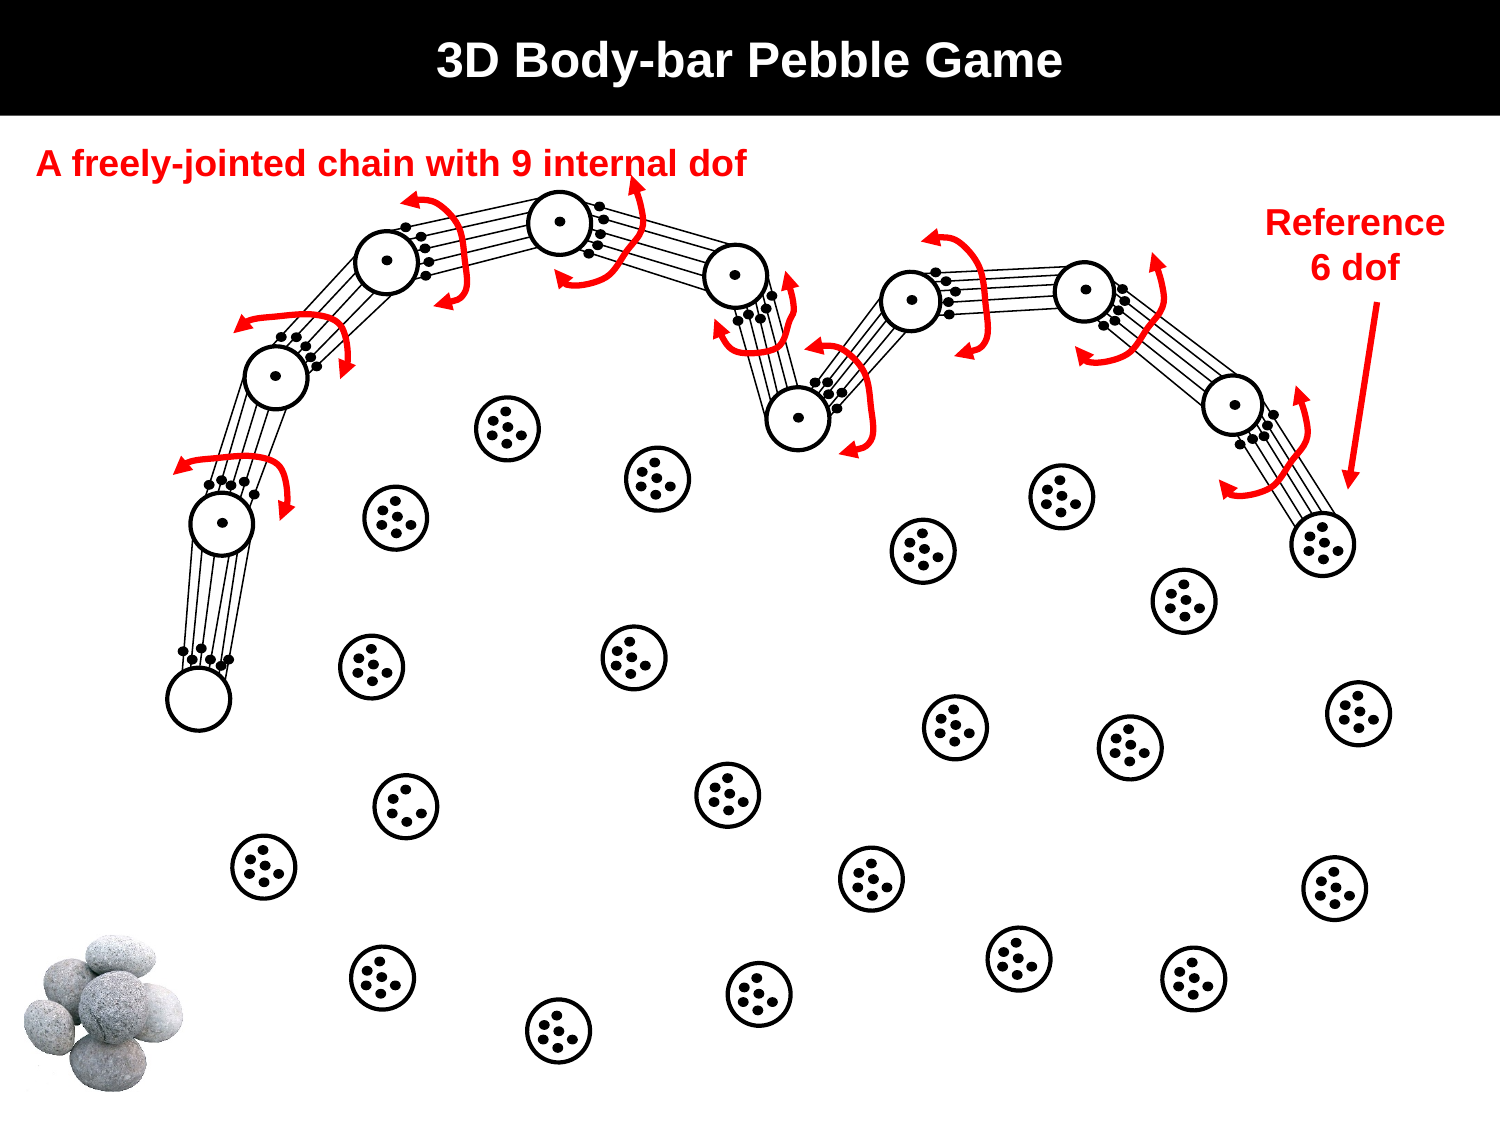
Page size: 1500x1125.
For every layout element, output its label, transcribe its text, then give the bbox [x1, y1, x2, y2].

text_box [712, 270, 795, 354]
text_box [626, 447, 690, 503]
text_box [376, 496, 416, 538]
text_box [994, 927, 1051, 985]
text_box [402, 817, 412, 827]
text_box [1081, 285, 1091, 294]
text_box [611, 626, 666, 683]
text_box A freely-jointed chain with 9 internal dof [20, 131, 763, 192]
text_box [997, 938, 1037, 980]
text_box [1315, 867, 1355, 909]
text_box [727, 963, 791, 1016]
text_box [190, 493, 254, 556]
text_box [167, 667, 231, 731]
text_box [476, 397, 539, 461]
text_box 3D Body-bar Pebble Game [0, 0, 1500, 116]
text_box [1173, 958, 1213, 1000]
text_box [1165, 579, 1205, 621]
text_box [374, 775, 438, 839]
text_box [555, 217, 565, 226]
text_box [730, 270, 740, 280]
text_box [1098, 716, 1162, 770]
text_box [881, 271, 940, 332]
text_box [223, 655, 234, 664]
text_box [401, 785, 411, 794]
text_box [594, 202, 605, 211]
text_box [1203, 375, 1263, 435]
text_box [766, 387, 829, 451]
text_box [1054, 262, 1115, 322]
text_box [636, 458, 676, 500]
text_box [611, 637, 651, 679]
text_box [216, 661, 226, 671]
text_box [1030, 465, 1094, 522]
text_box [355, 231, 418, 295]
text_box [554, 174, 644, 286]
text_box [401, 223, 408, 232]
text_box Reference 6 dof [1249, 190, 1461, 296]
text_box [696, 763, 760, 816]
text_box [1341, 739, 1378, 746]
text_box [1343, 302, 1378, 490]
text_box [233, 314, 351, 380]
text_box [920, 231, 989, 359]
text_box [793, 413, 804, 422]
text_box [810, 378, 816, 387]
text_box [645, 507, 673, 511]
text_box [738, 973, 778, 1015]
text_box [891, 519, 955, 572]
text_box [852, 859, 892, 901]
text_box [924, 708, 931, 747]
text_box [528, 192, 592, 255]
text_box [1218, 385, 1308, 497]
text_box [987, 943, 992, 976]
text_box [217, 518, 228, 528]
text_box [1230, 400, 1240, 410]
text_box [1305, 571, 1340, 577]
picture [24, 922, 190, 1093]
text_box [178, 647, 188, 656]
text_box [1152, 569, 1216, 622]
text_box [1162, 947, 1226, 1002]
text_box [704, 244, 768, 308]
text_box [352, 644, 392, 686]
text_box [192, 655, 197, 664]
text_box [382, 256, 392, 265]
text_box [602, 643, 606, 672]
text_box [487, 406, 527, 449]
text_box [205, 655, 216, 664]
text_box [1112, 774, 1148, 780]
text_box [1339, 691, 1379, 733]
text_box [196, 644, 206, 653]
text_box [1247, 434, 1254, 442]
text_box [1046, 524, 1078, 529]
text_box [840, 847, 903, 899]
text_box [388, 794, 398, 804]
text_box [1327, 682, 1391, 735]
text_box [244, 348, 308, 410]
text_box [935, 704, 975, 747]
text_box [907, 295, 917, 305]
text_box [1303, 522, 1343, 564]
text_box [1004, 987, 1034, 991]
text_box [903, 528, 943, 570]
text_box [709, 773, 749, 815]
text_box [232, 835, 296, 888]
text_box [527, 999, 591, 1053]
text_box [1110, 724, 1150, 766]
text_box [1303, 857, 1367, 909]
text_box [1041, 475, 1081, 517]
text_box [538, 1011, 578, 1053]
text_box [387, 809, 397, 818]
text_box [364, 486, 428, 539]
text_box [351, 946, 415, 1010]
text_box [1291, 513, 1355, 564]
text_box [361, 956, 401, 999]
text_box [1074, 252, 1165, 363]
text_box [399, 193, 468, 310]
text_box [416, 809, 427, 818]
text_box [931, 696, 987, 750]
text_box [270, 371, 281, 381]
text_box [804, 339, 874, 458]
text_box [244, 845, 284, 887]
text_box [938, 754, 973, 760]
text_box [352, 692, 390, 699]
text_box [340, 635, 404, 688]
text_box [905, 576, 943, 583]
text_box [172, 455, 291, 521]
text_box [1235, 440, 1245, 449]
